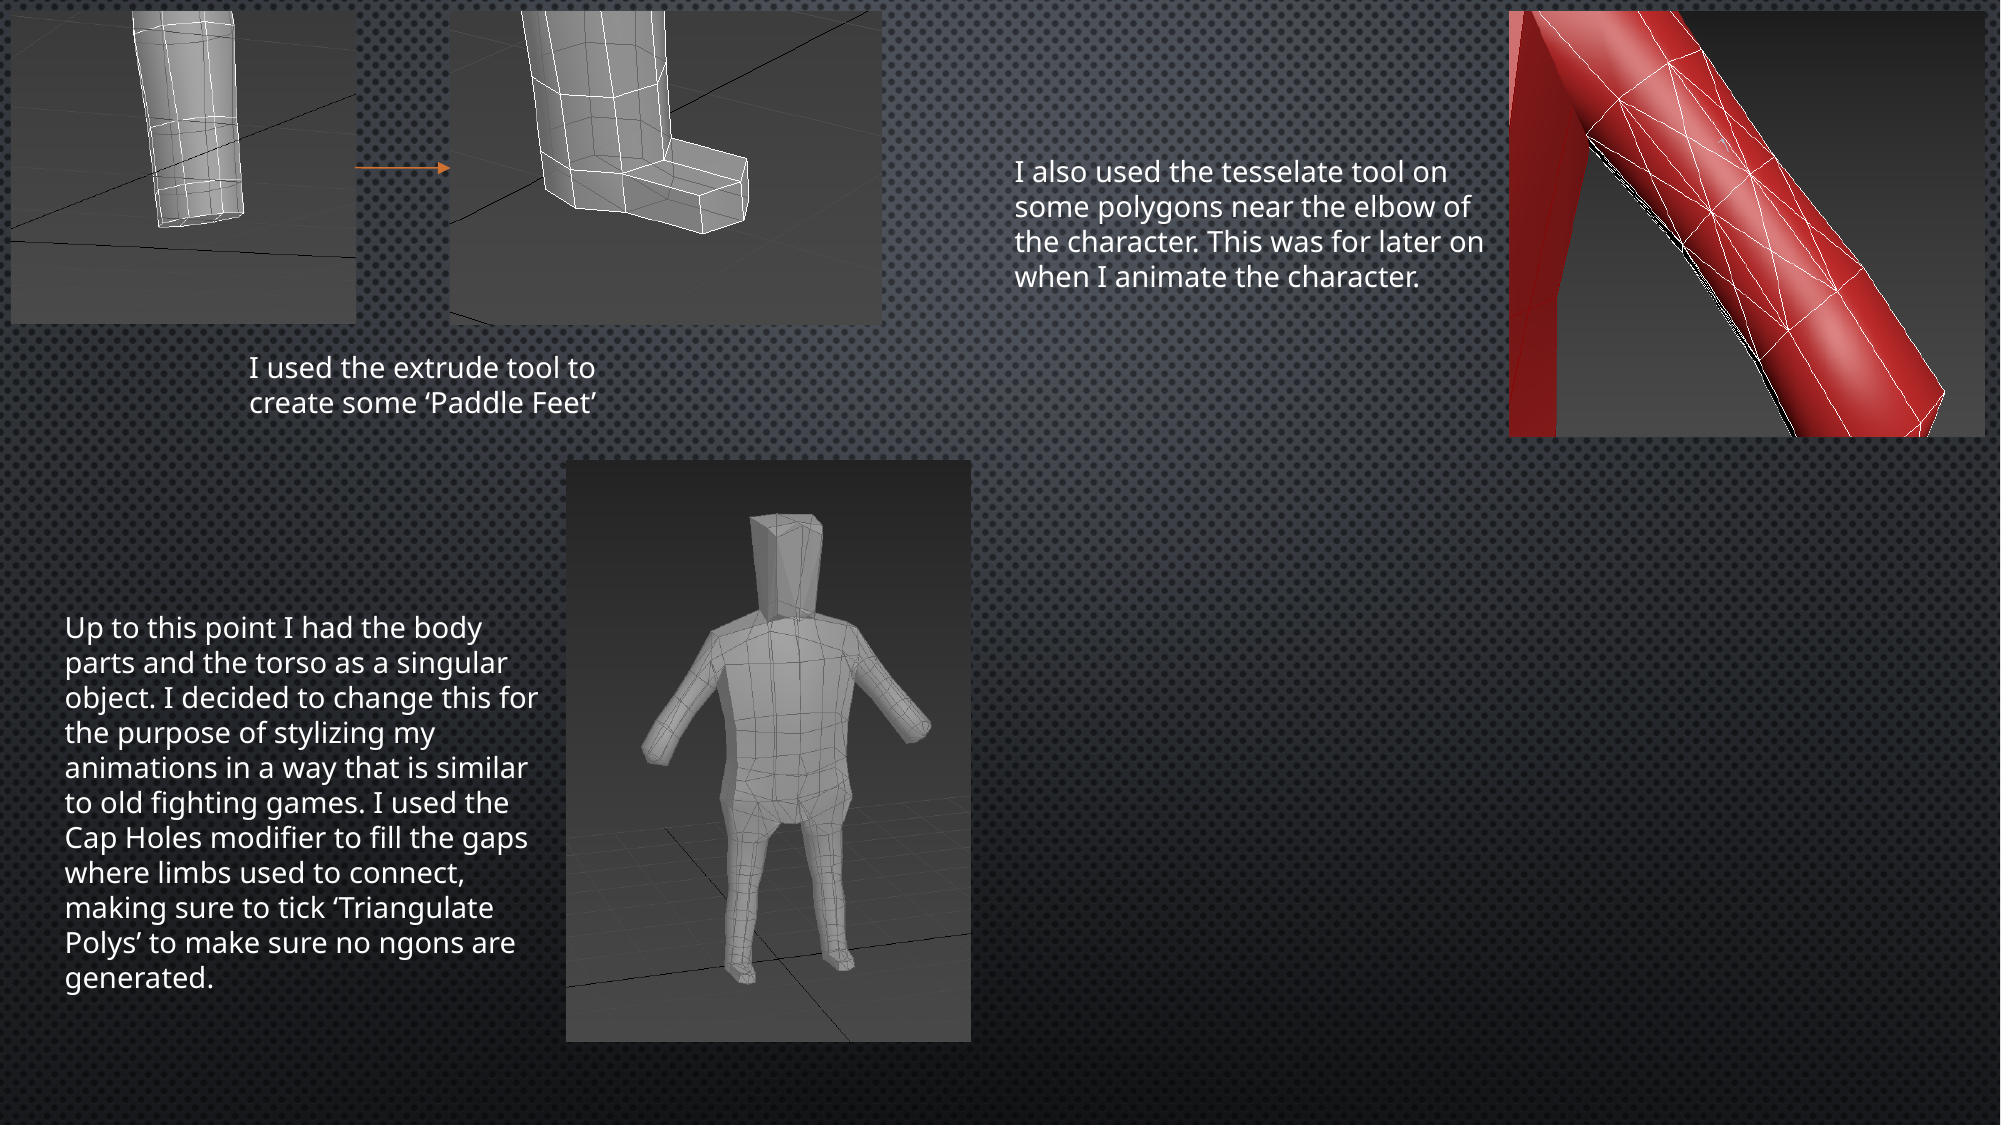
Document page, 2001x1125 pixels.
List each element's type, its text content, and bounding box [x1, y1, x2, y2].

picture [10, 11, 356, 325]
text_box Up to this point I had the body parts and the torso as a singular object. I decided to change this for the purpose of stylizing my animations in a way that is similar to old fighting games. I used the Cap Holes modifier to fill the gaps where limbs used to connect, making sure to tick ‘Triangulate Polys’ to make sure no ngons are generated. [49, 602, 566, 1002]
text_box I used the extrude tool to create some ‘Paddle Feet’ [234, 342, 685, 427]
text_box I also used the tesselate tool on some polygons near the elbow of the character. This was for later on when I animate the character. [999, 145, 1509, 301]
picture [1509, 11, 1985, 437]
picture [566, 460, 972, 1042]
picture [450, 11, 882, 325]
